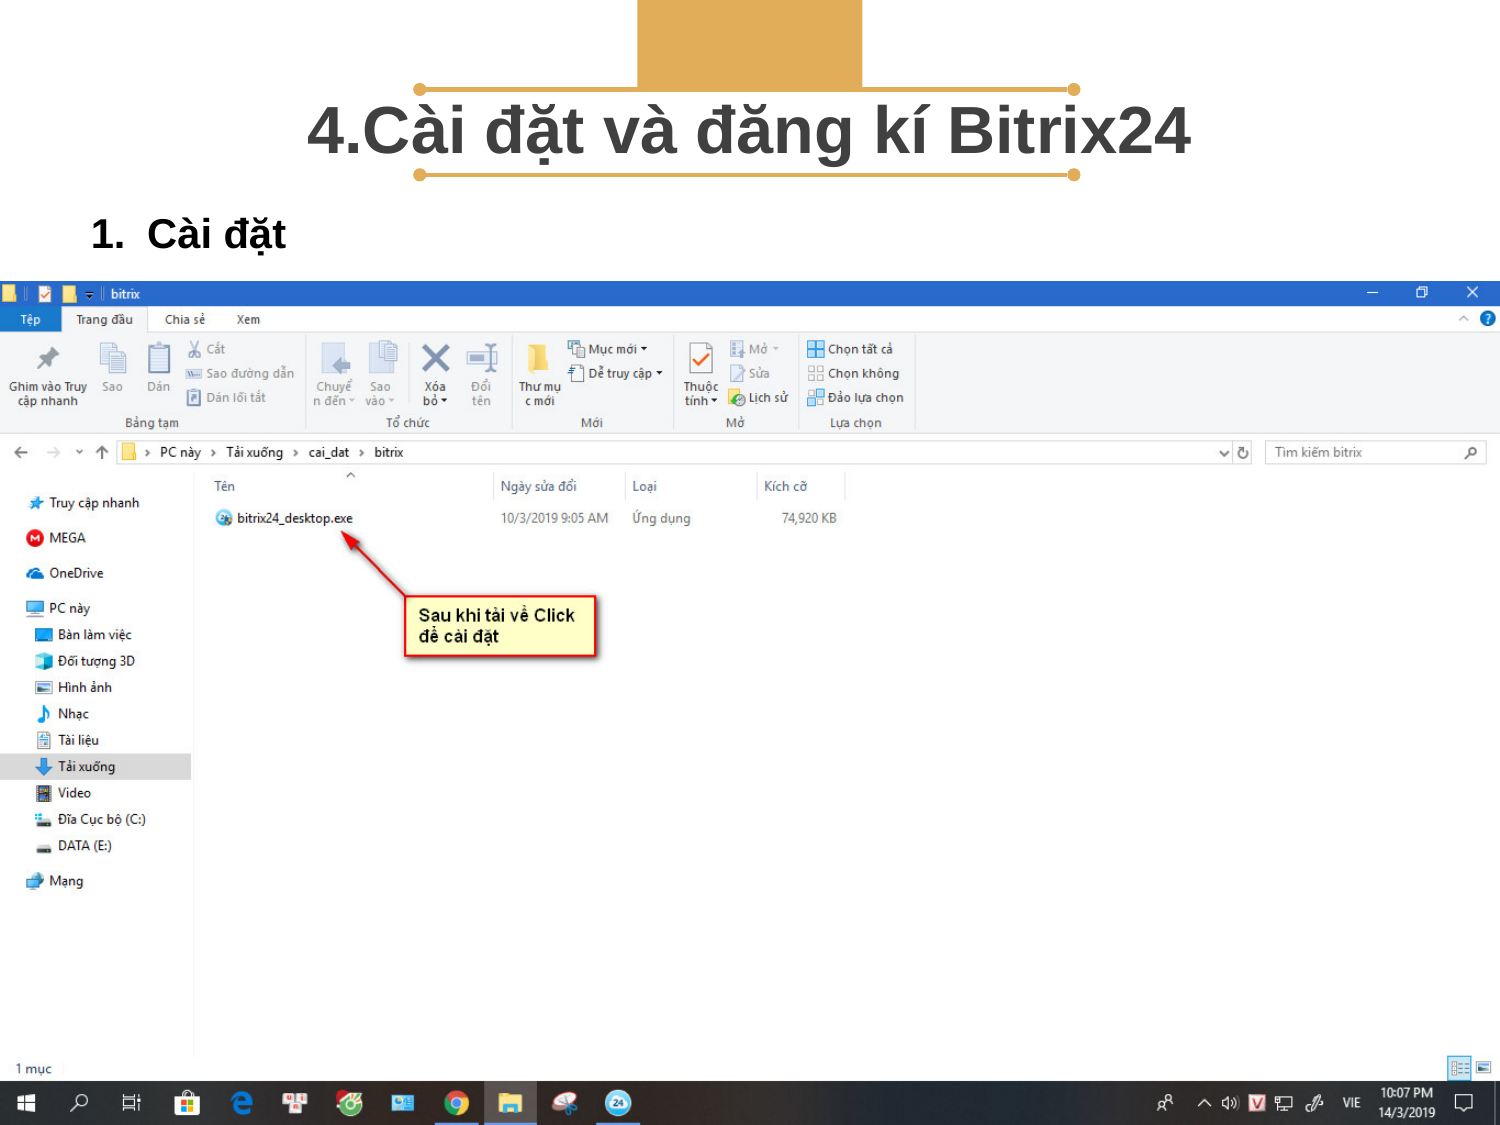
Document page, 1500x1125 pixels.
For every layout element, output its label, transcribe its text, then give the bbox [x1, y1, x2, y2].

text_box [412, 175, 428, 183]
text_box [412, 81, 428, 98]
text_box [636, 0, 863, 87]
text_box [1066, 175, 1082, 183]
picture [0, 281, 1500, 1125]
text_box Cài đặt [76, 182, 302, 264]
text_box [1066, 81, 1082, 98]
text_box 4.Cài đặt và đăng kí Bitrix24 [292, 79, 1208, 175]
